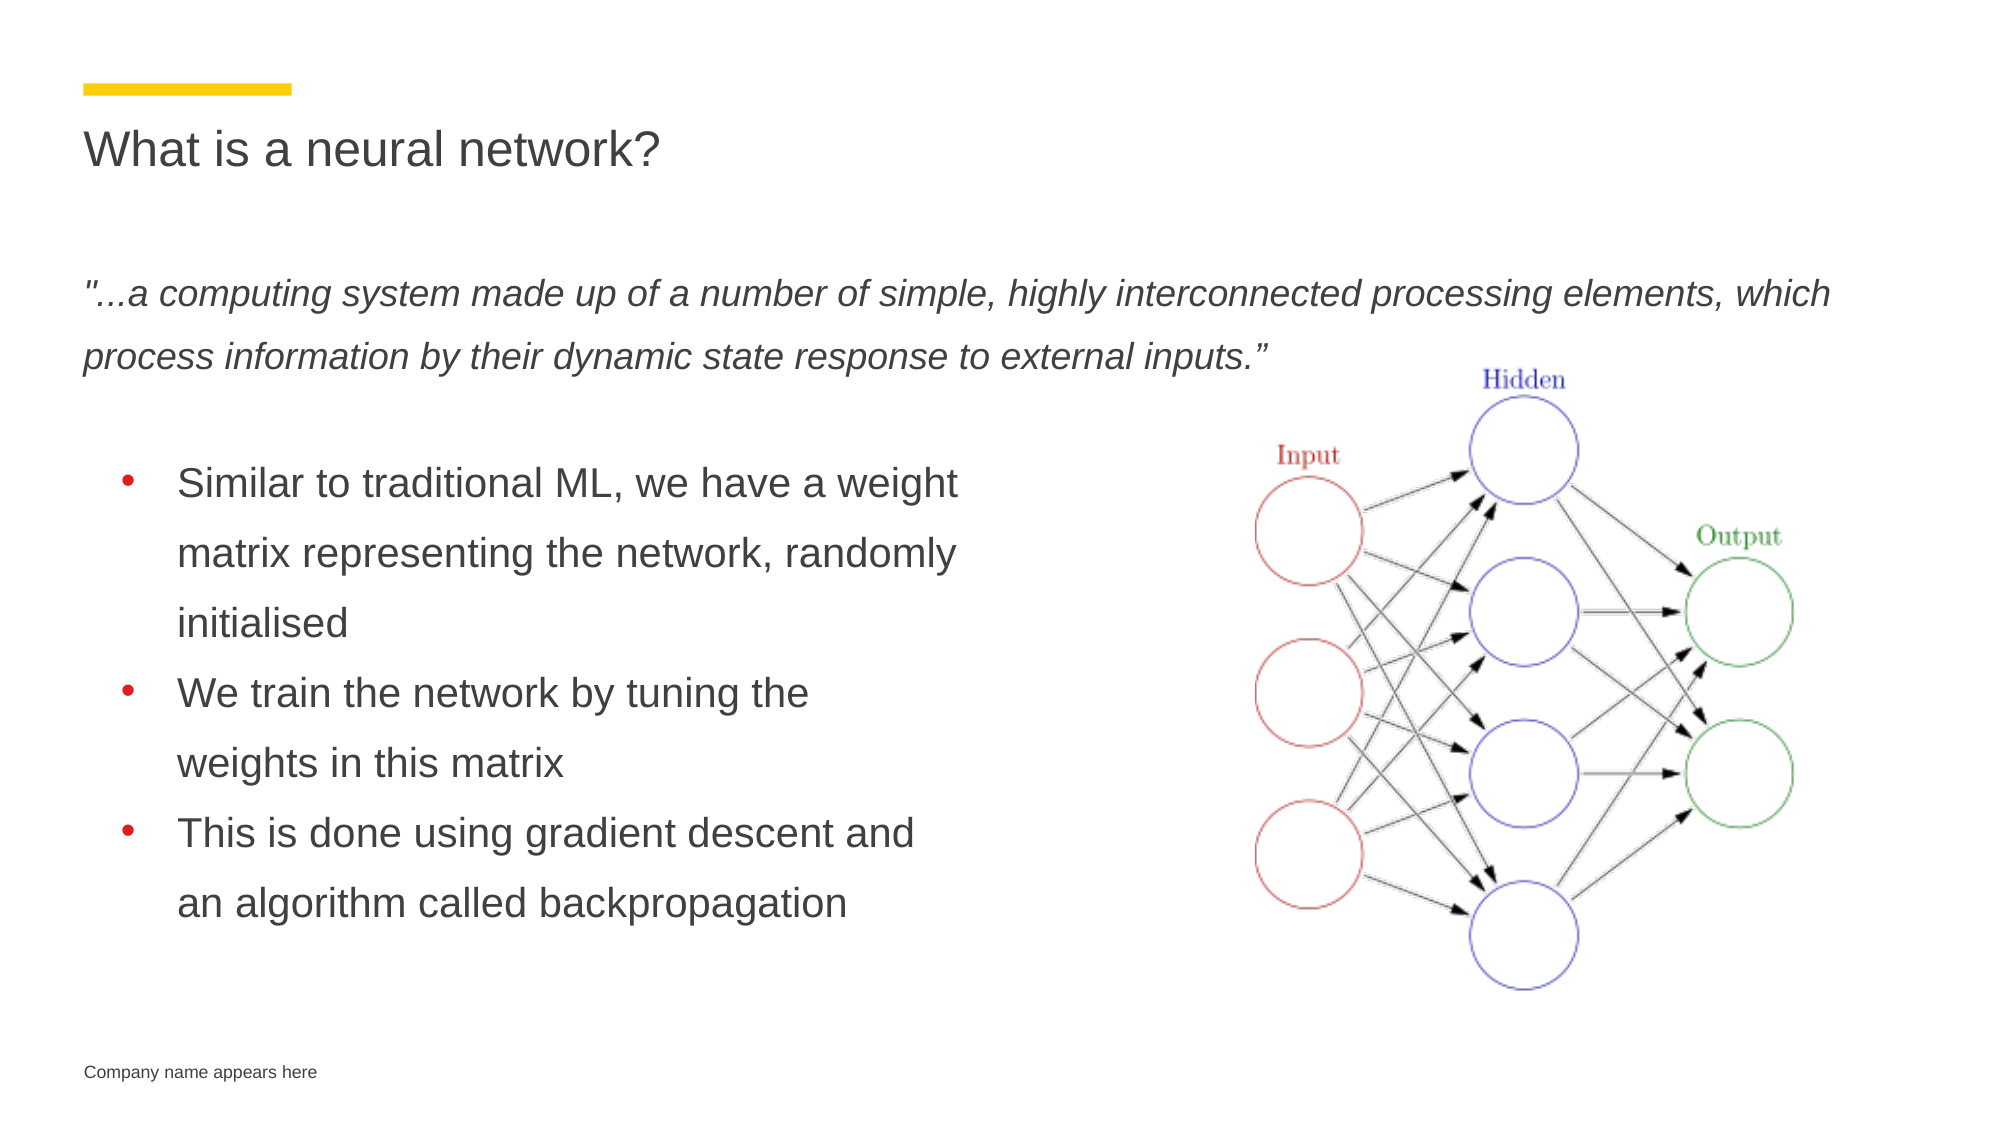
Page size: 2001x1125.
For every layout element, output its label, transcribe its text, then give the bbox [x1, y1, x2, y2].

picture [1255, 366, 1797, 1018]
list "...a computing system made up of a number of simple, highly interconnected processing elements, which process information by their dynamic state response to external inputs.” [83, 250, 1916, 393]
text_box Similar to traditional ML, we have a weight matrix representing the network, randomly initialised We train the network by tuning the weights in this matrix This is done using gradient descent and an algorithm called backpropagation [120, 435, 959, 996]
title What is a neural network? [83, 116, 1916, 208]
